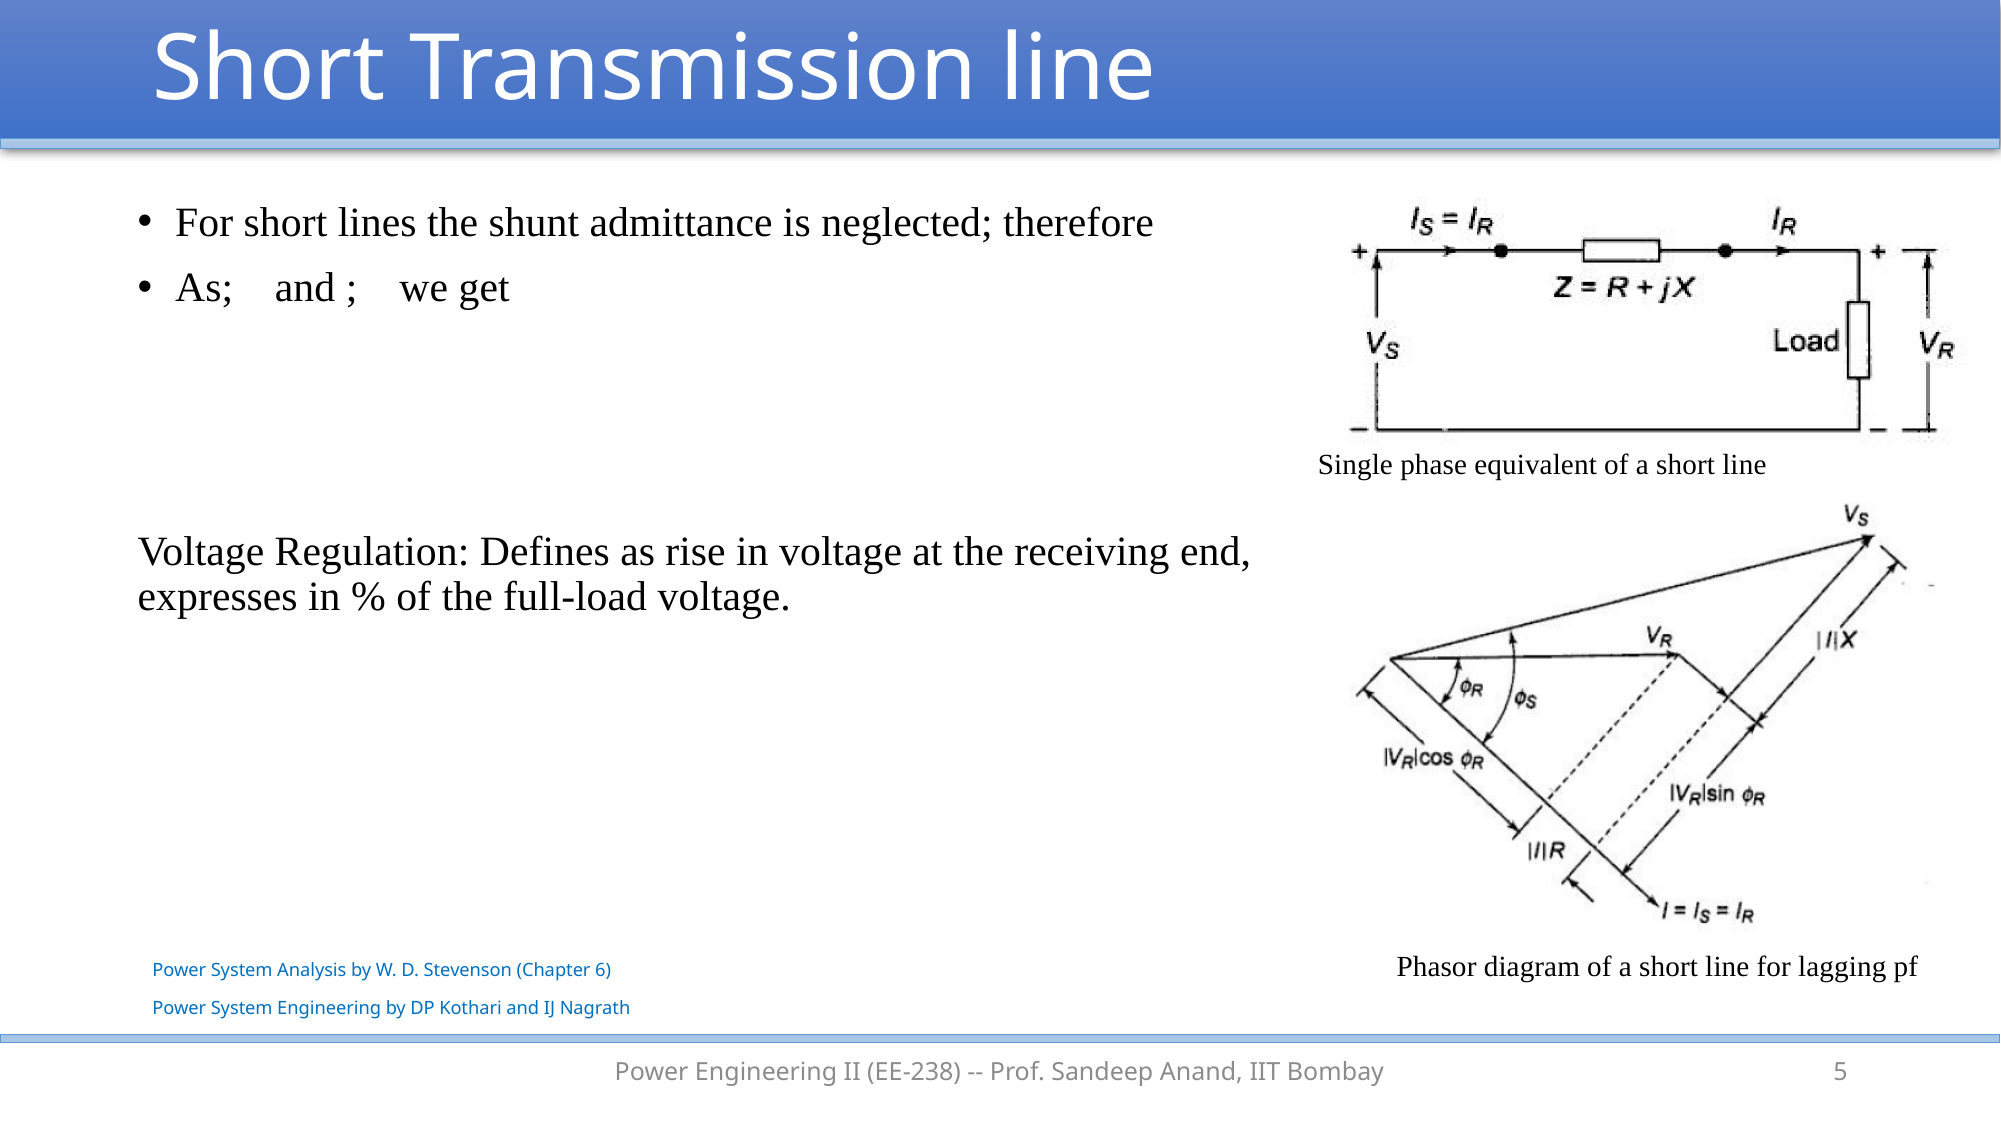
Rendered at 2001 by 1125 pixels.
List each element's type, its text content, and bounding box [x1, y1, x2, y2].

picture [1325, 192, 1978, 446]
title Short Transmission line [137, 0, 1863, 139]
picture [1327, 494, 1947, 933]
footer Power Engineering II (EE-238) -- Prof. Sandeep Anand, IIT Bombay [587, 1042, 1412, 1103]
list Power System Analysis by W. D. Stevenson (Chapter 6) Power System Engineering by DP Kothari and IJ Nagrath [137, 950, 1863, 1026]
text_box Phasor diagram of a short line for lagging pf [1381, 939, 1978, 990]
slide_number 5 [1412, 1042, 1863, 1103]
text_box Single phase equivalent of a short line [1303, 438, 2000, 488]
